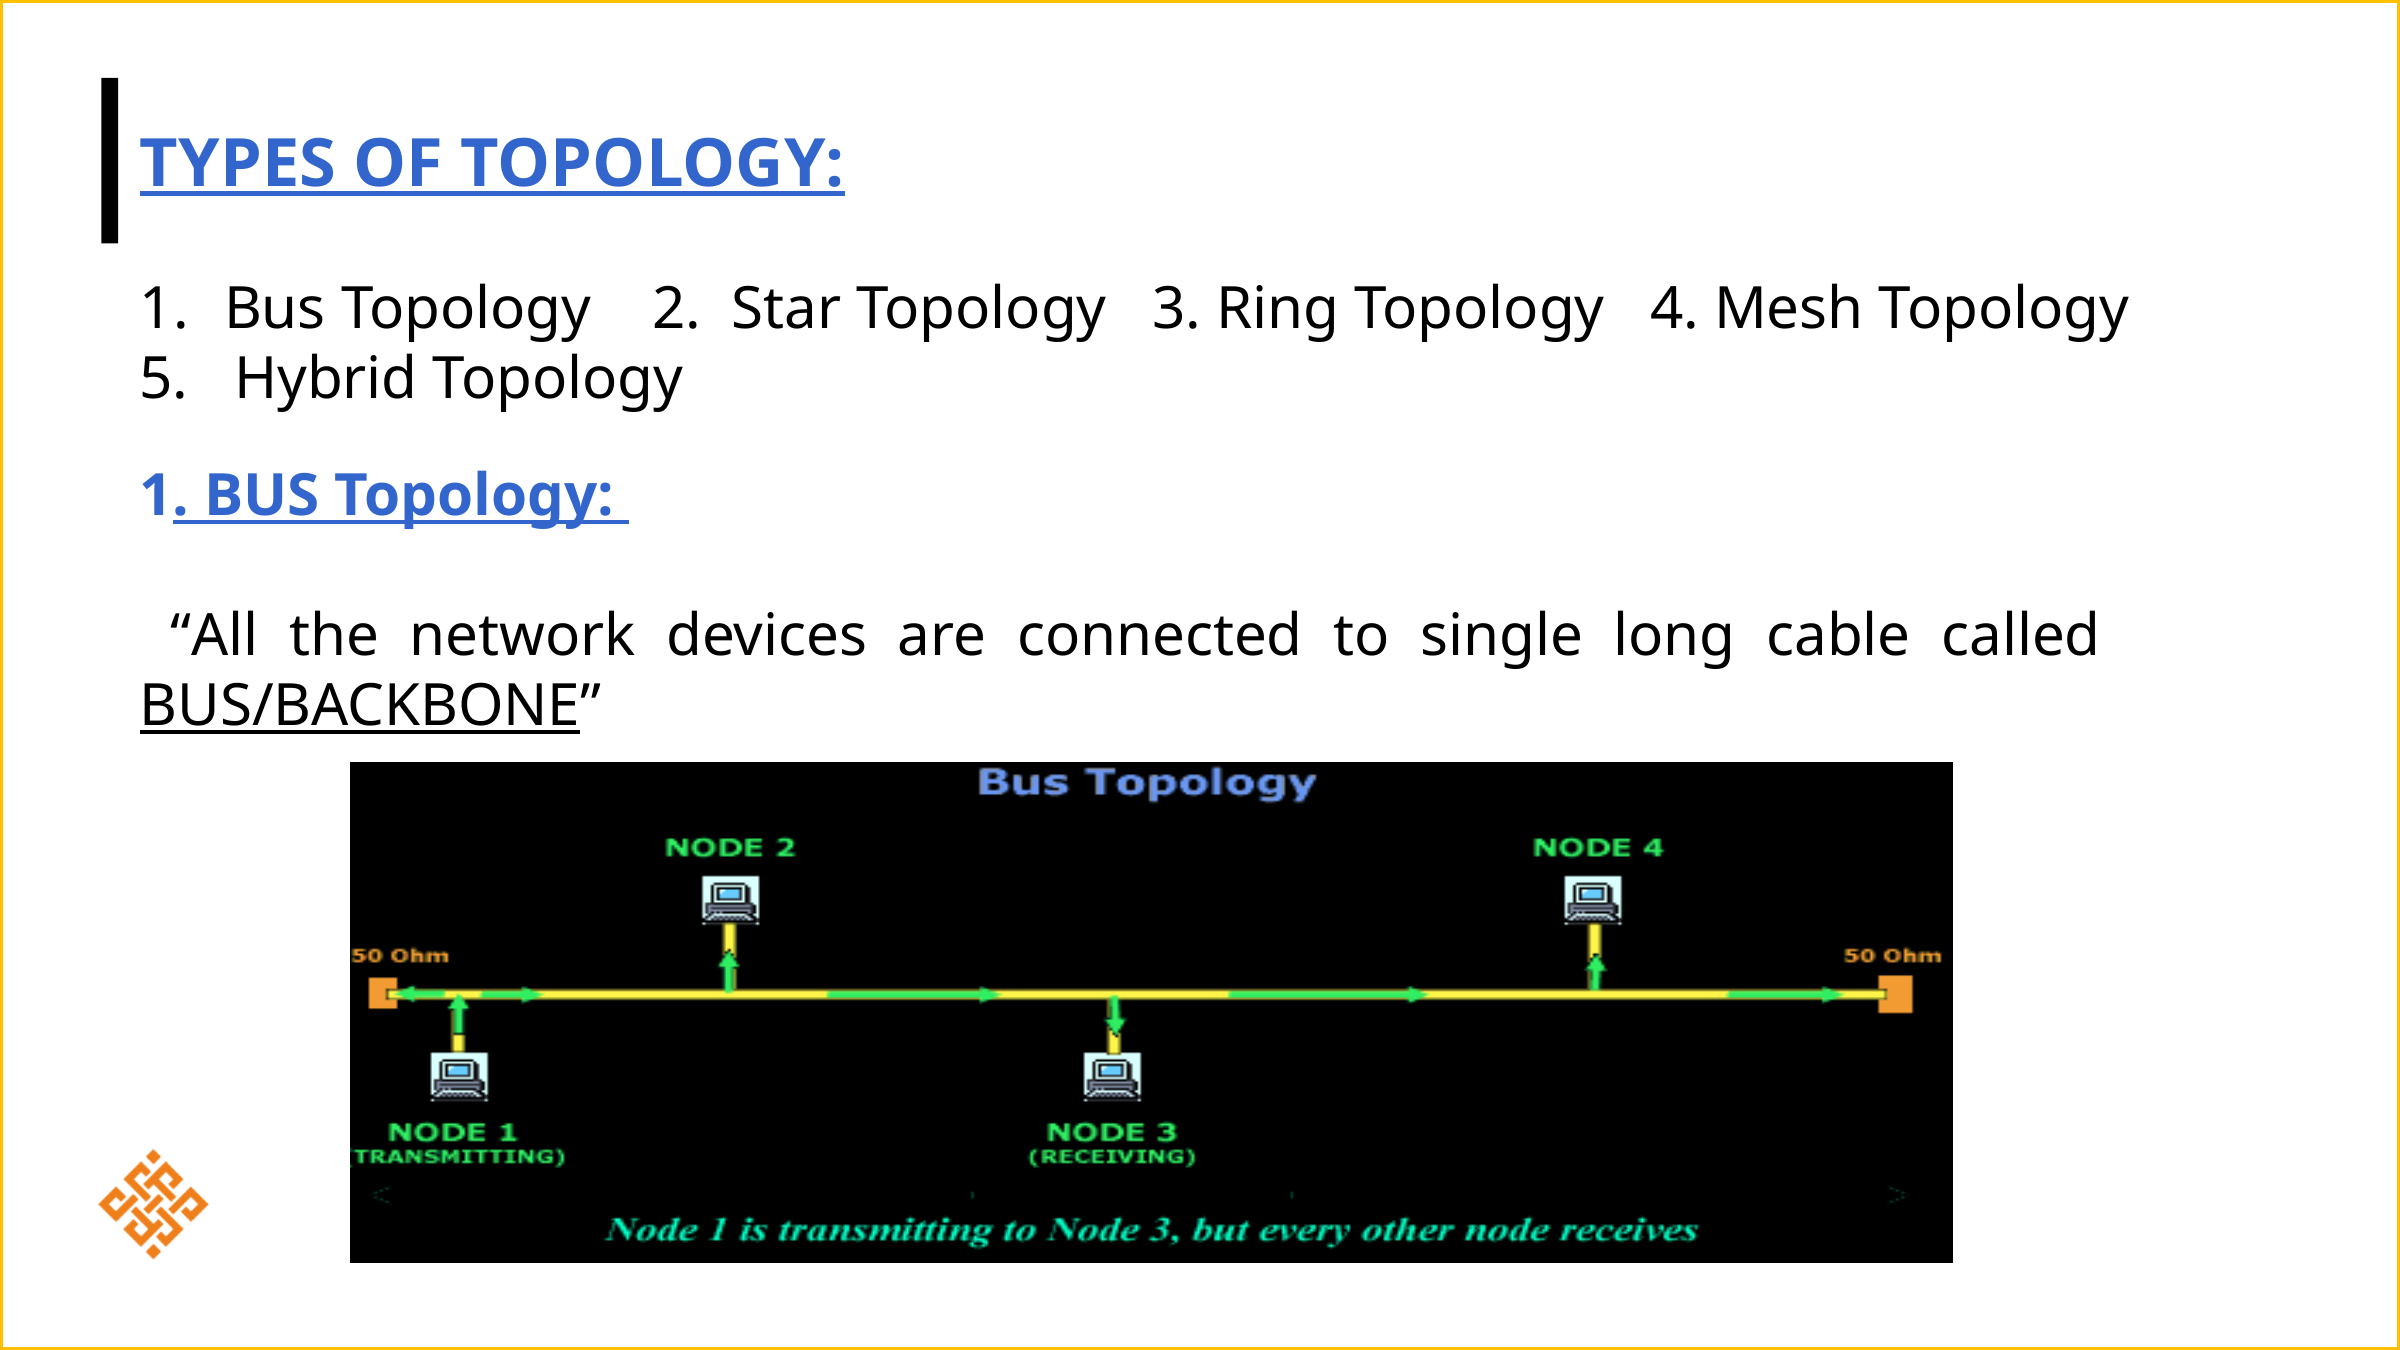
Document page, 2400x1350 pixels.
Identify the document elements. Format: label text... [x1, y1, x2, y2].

picture [75, 1058, 235, 1350]
picture [349, 762, 1953, 1263]
text_box TYPES OF TOPOLOGY: Bus Topology 2. Star Topology 3. Ring Topology 4. Mesh Topology 5. Hybrid Topology [125, 112, 2325, 418]
text_box 1. BUS Topology: “All the network devices are connected to single long cable called BUS/BACKBONE” [124, 449, 2116, 810]
